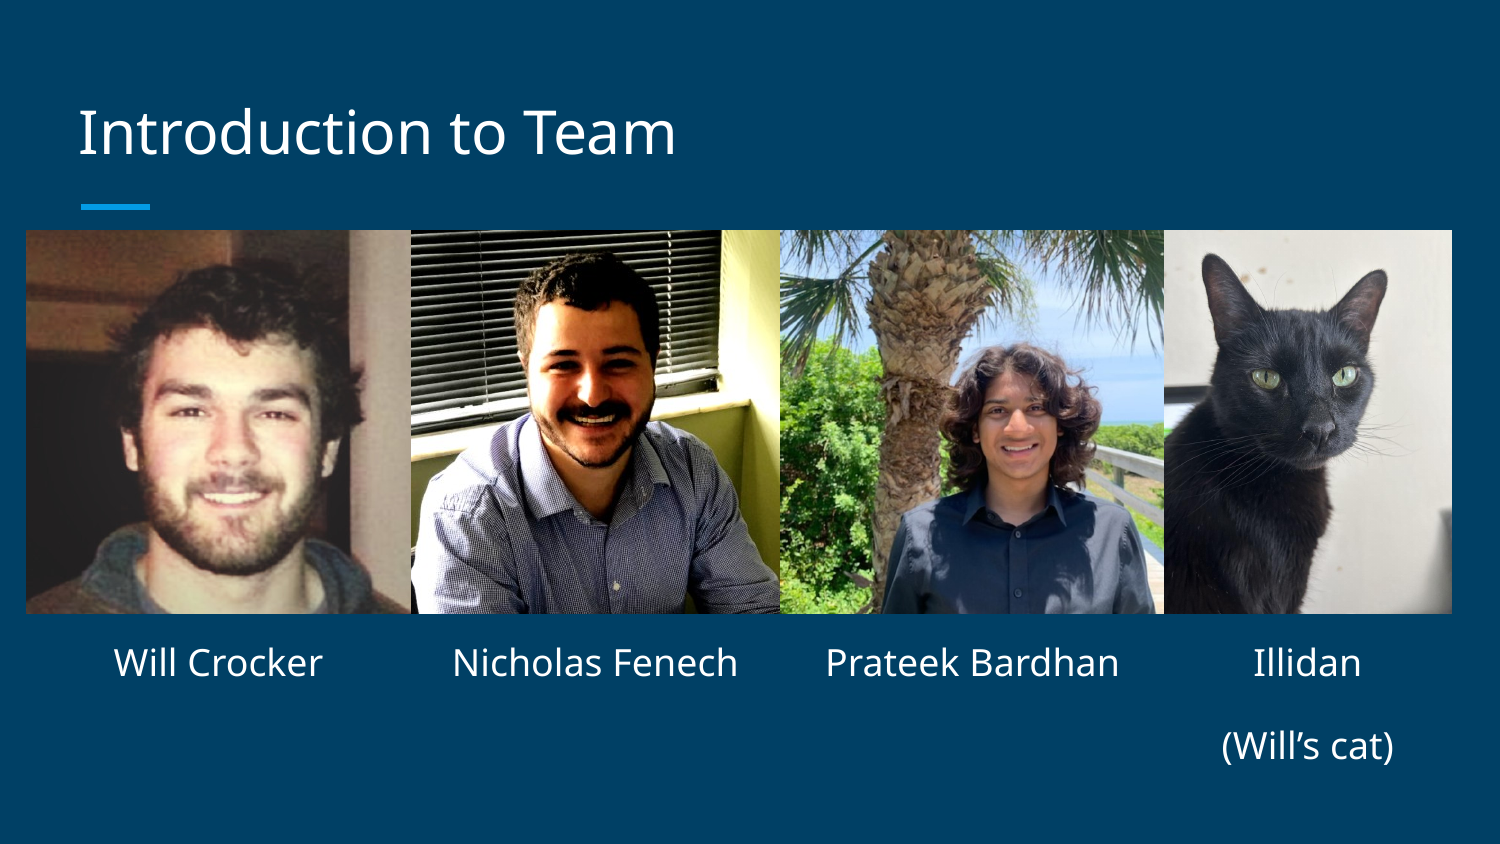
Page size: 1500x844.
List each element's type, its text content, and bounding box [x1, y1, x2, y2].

list Nicholas Fenech [410, 622, 780, 792]
title Introduction to Team [63, 75, 1437, 188]
list Prateek Bardhan [780, 622, 1164, 792]
list Will Crocker [26, 621, 410, 792]
picture [26, 229, 1453, 614]
list Illidan (Will’s cat) [1164, 620, 1452, 792]
